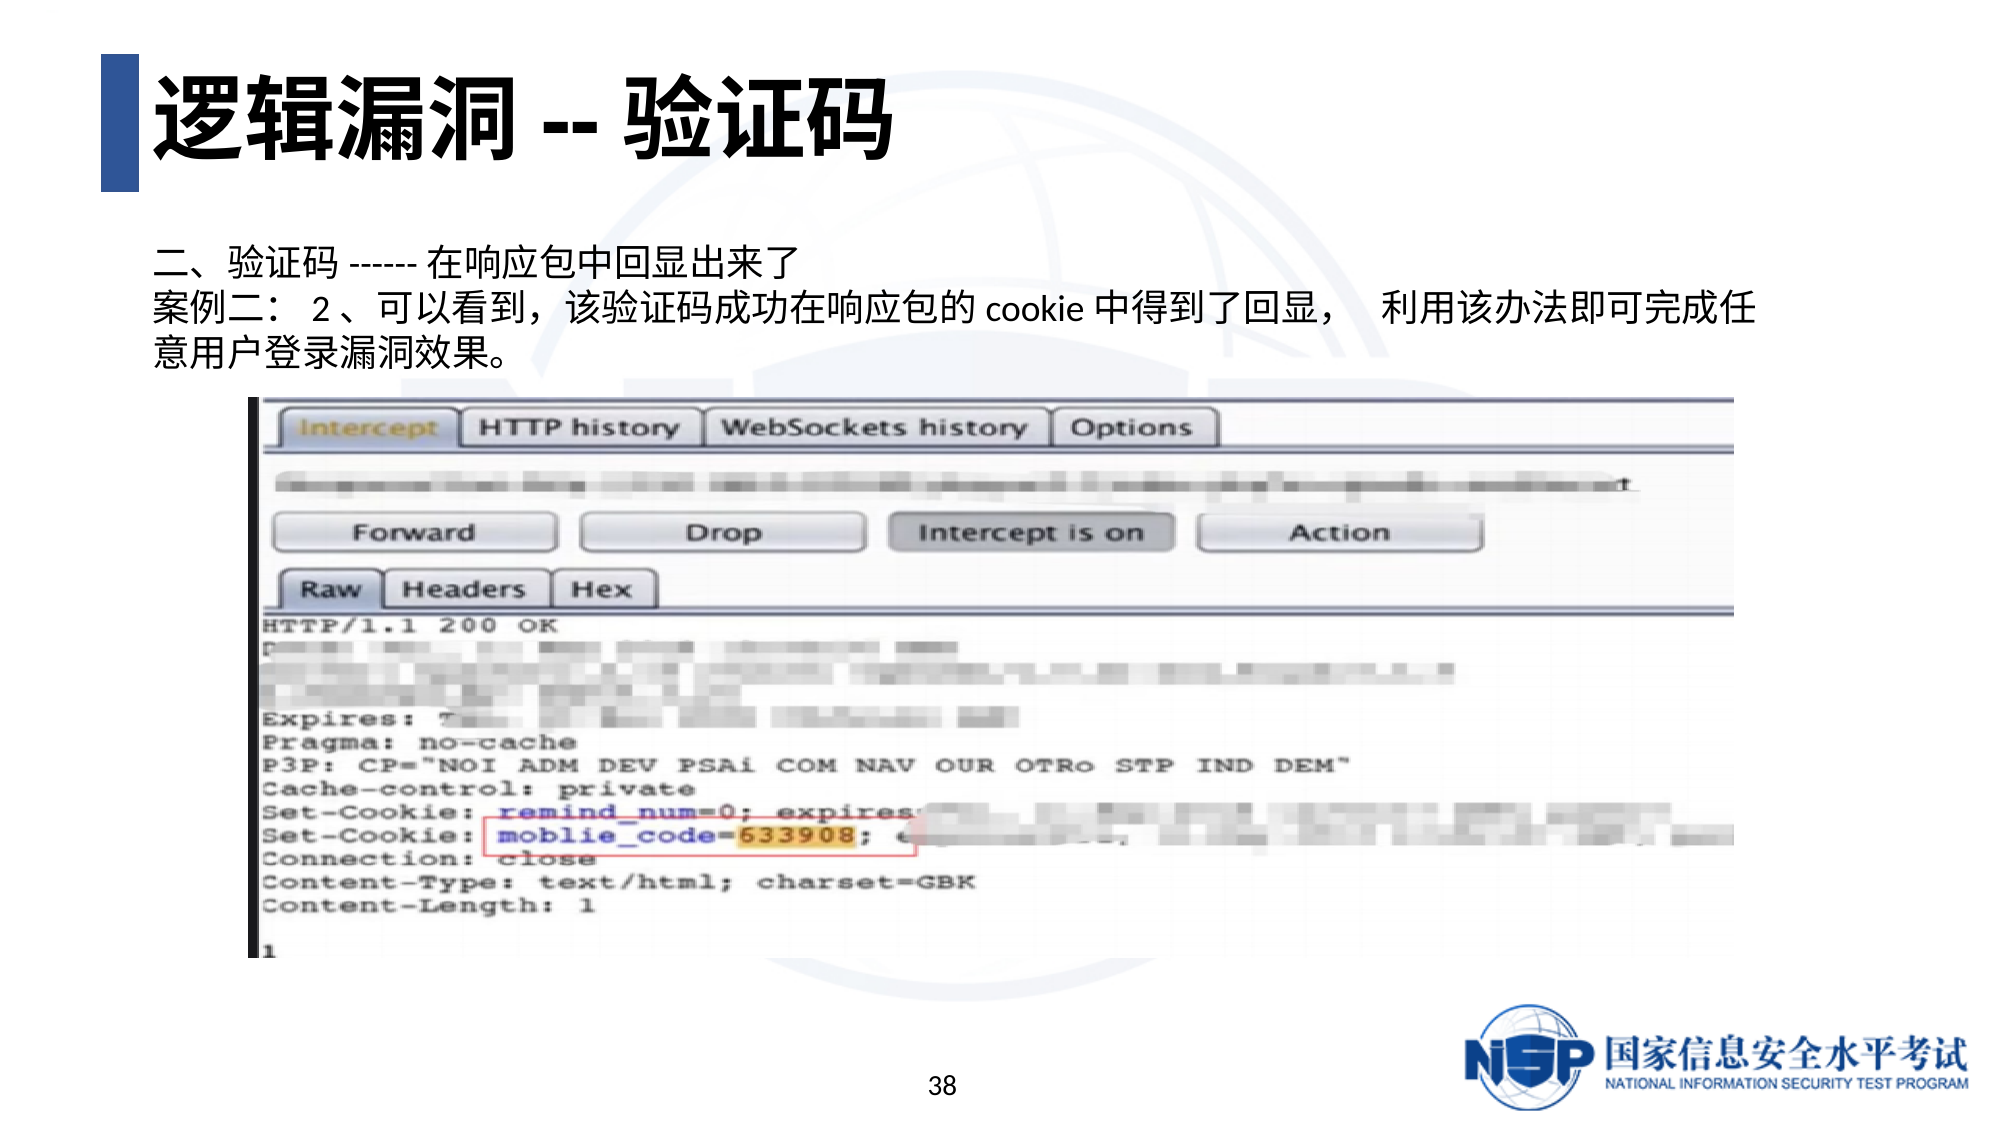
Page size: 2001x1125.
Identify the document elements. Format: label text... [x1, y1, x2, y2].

title 逻辑漏洞--验证码 [137, 54, 1863, 192]
picture [0, 0, 2001, 1125]
text_box 二、验证码------在响应包中回显出来了 案例二：2、可以看到，该验证码成功在响应包的cookie中得到了回显， 利用该办法即可完成任意用户登录漏洞效果。 [137, 231, 1779, 382]
